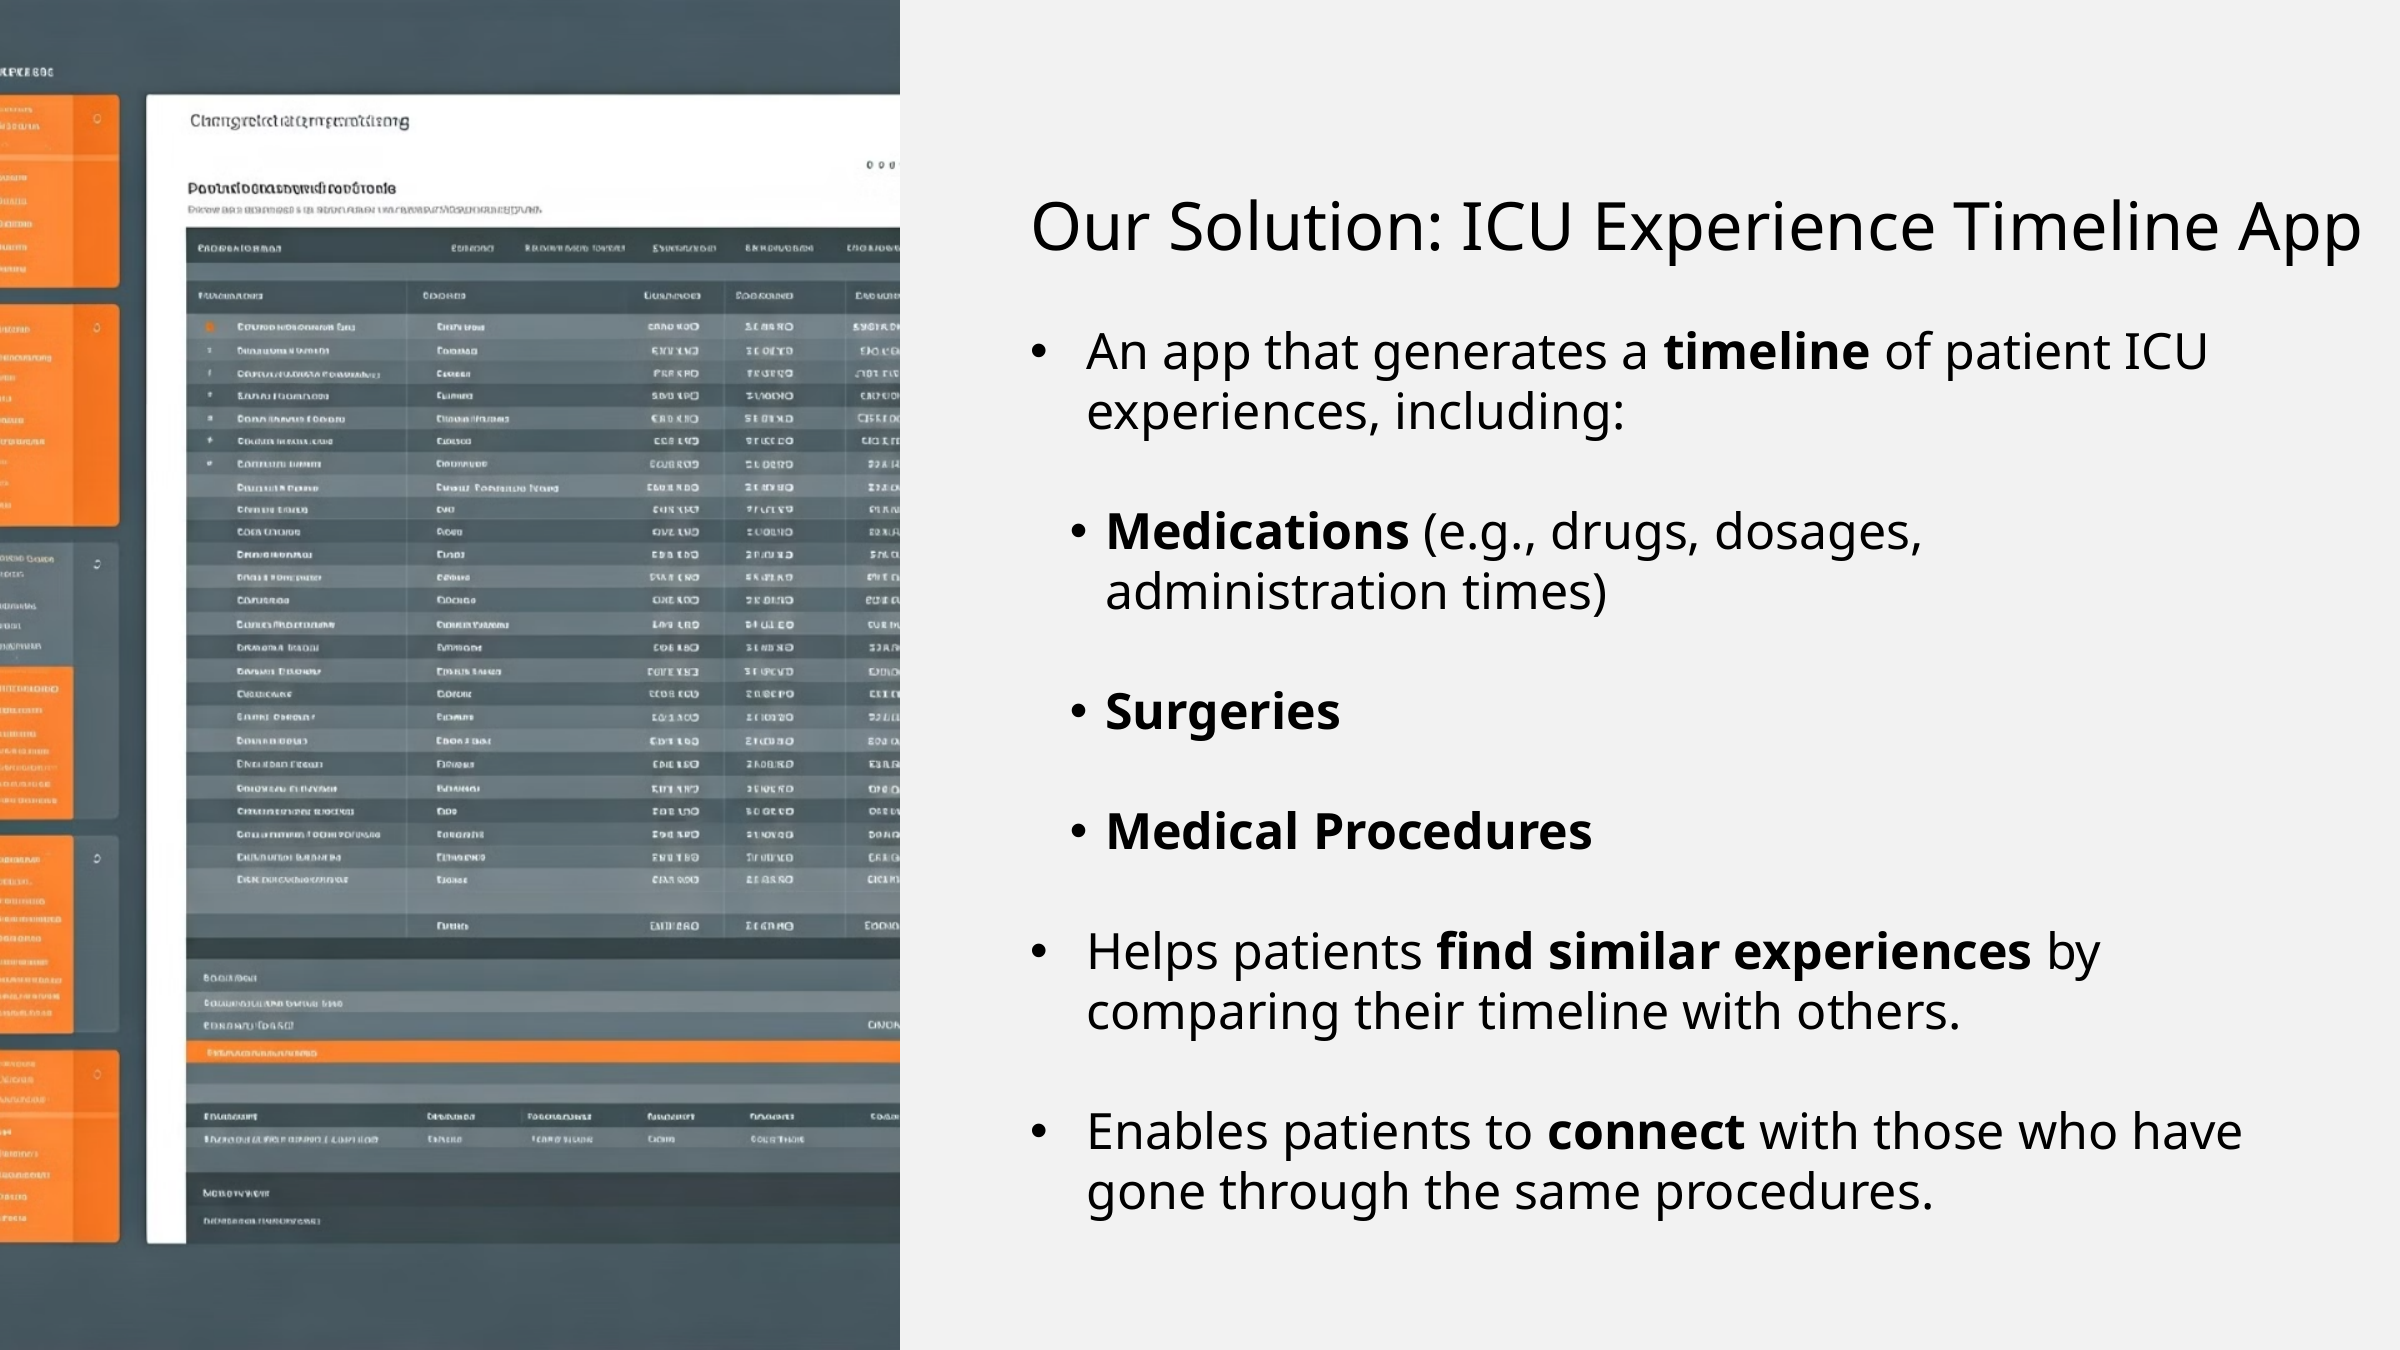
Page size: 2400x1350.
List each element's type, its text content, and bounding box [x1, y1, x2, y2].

text_box Our Solution: ICU Experience Timeline App [1030, 142, 2007, 265]
picture [0, 0, 900, 1350]
text_box An app that generates a timeline of patient ICU experiences, including: Medications (e.g., drugs, dosages, administration times) Surgeries Medical Procedures Helps patients find similar experiences by comparing their timeline with others. Enables patients to connect with those who have gone through the same procedures. [1030, 320, 2270, 1087]
